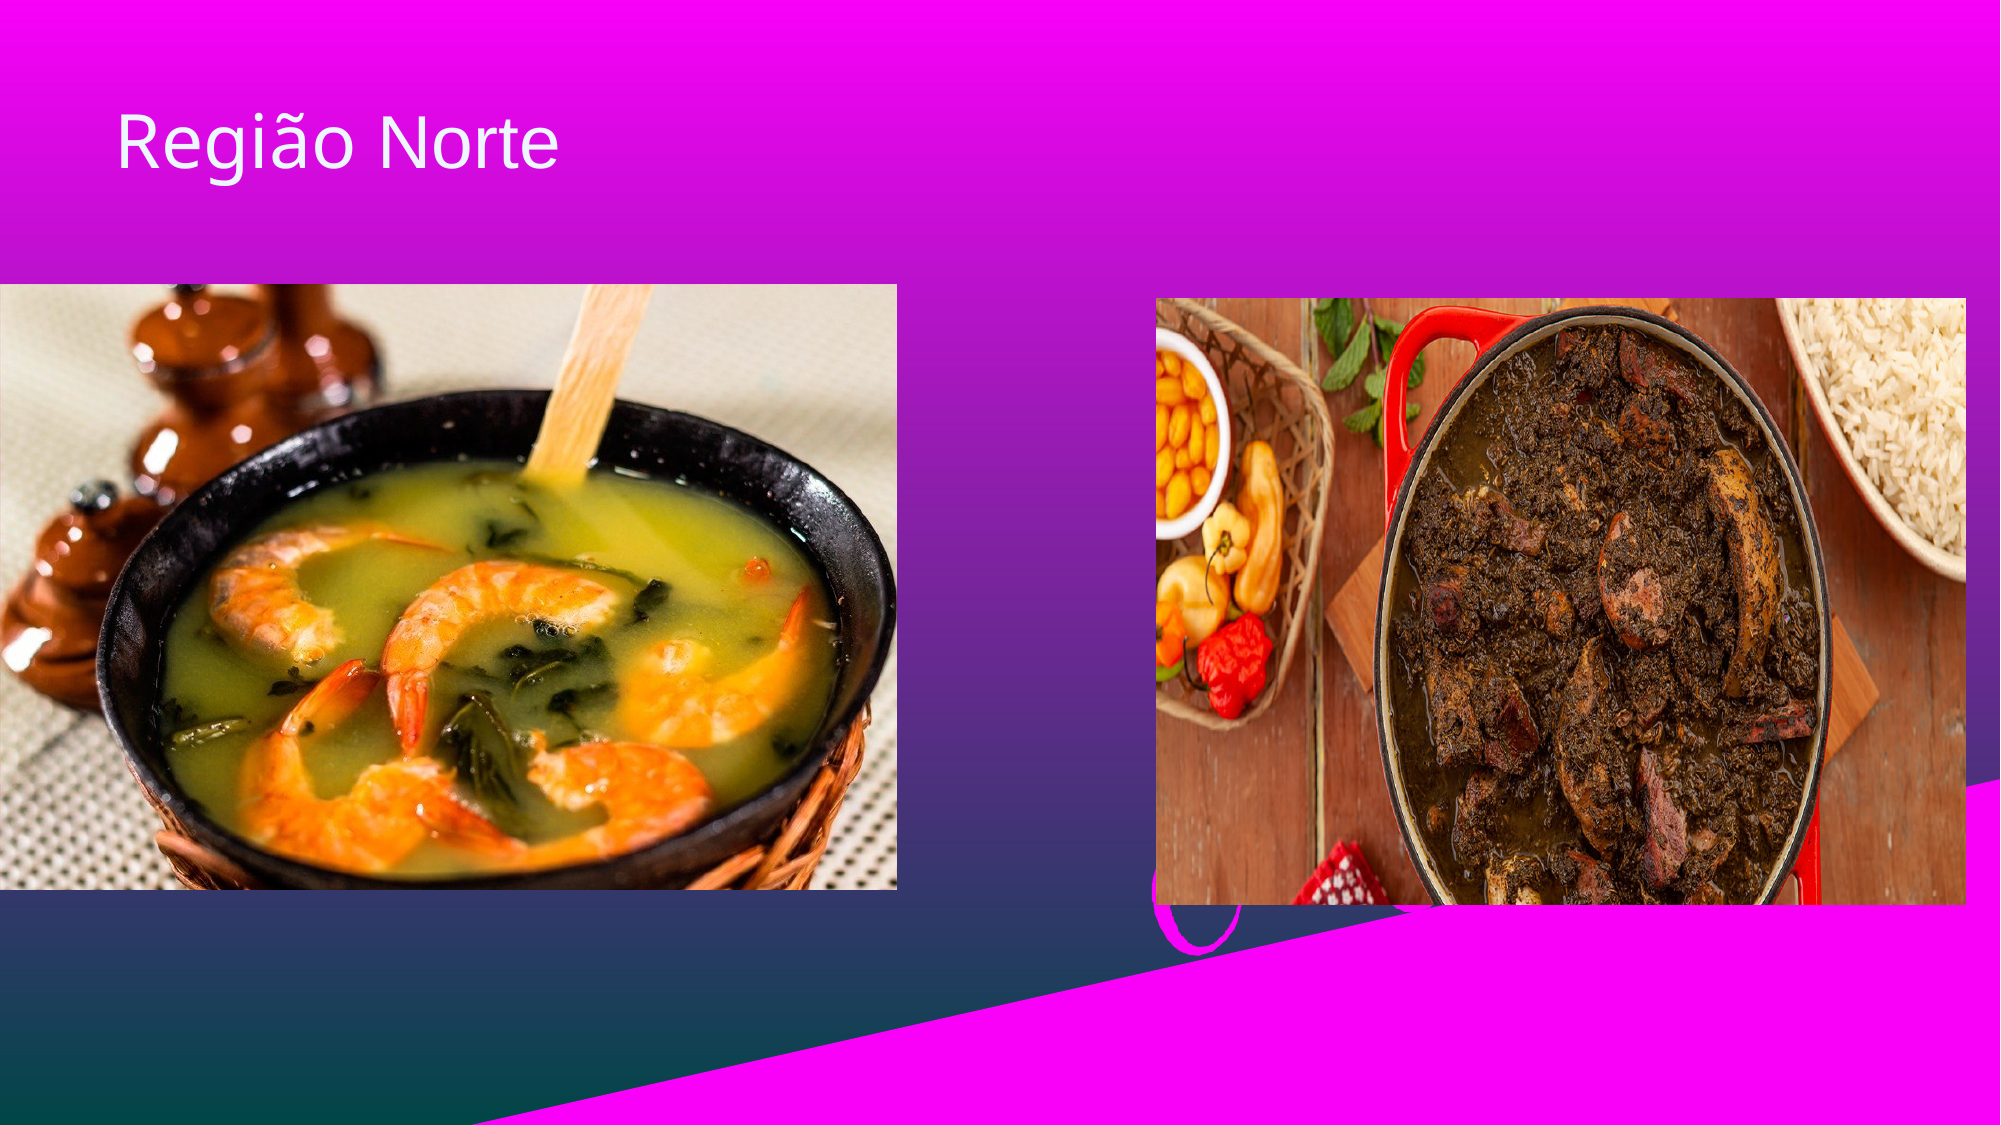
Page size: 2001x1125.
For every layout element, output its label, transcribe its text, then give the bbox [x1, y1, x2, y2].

picture [1156, 298, 1966, 905]
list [0, 284, 897, 890]
title Região Norte [99, 44, 1901, 233]
